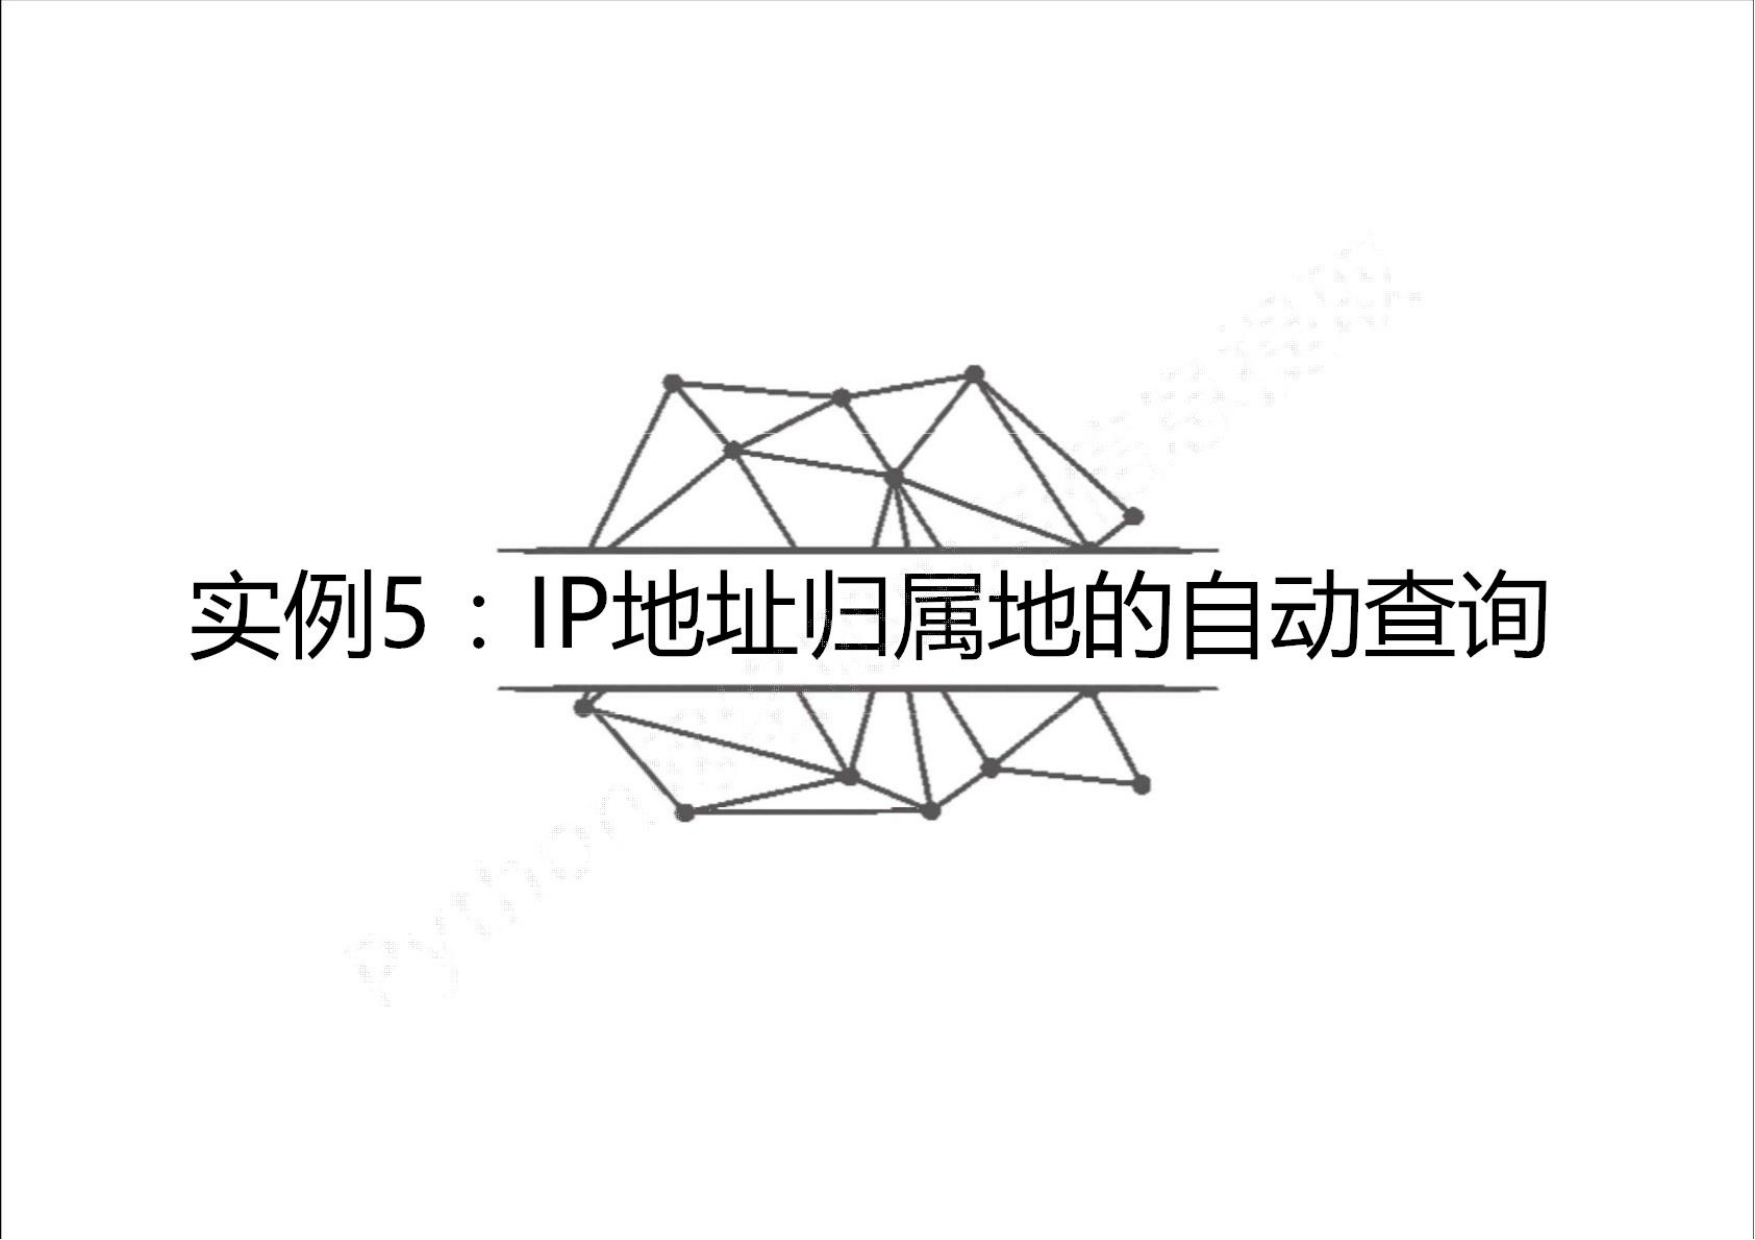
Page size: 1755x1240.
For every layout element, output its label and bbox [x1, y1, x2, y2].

text_box [0, 0, 1754, 1239]
